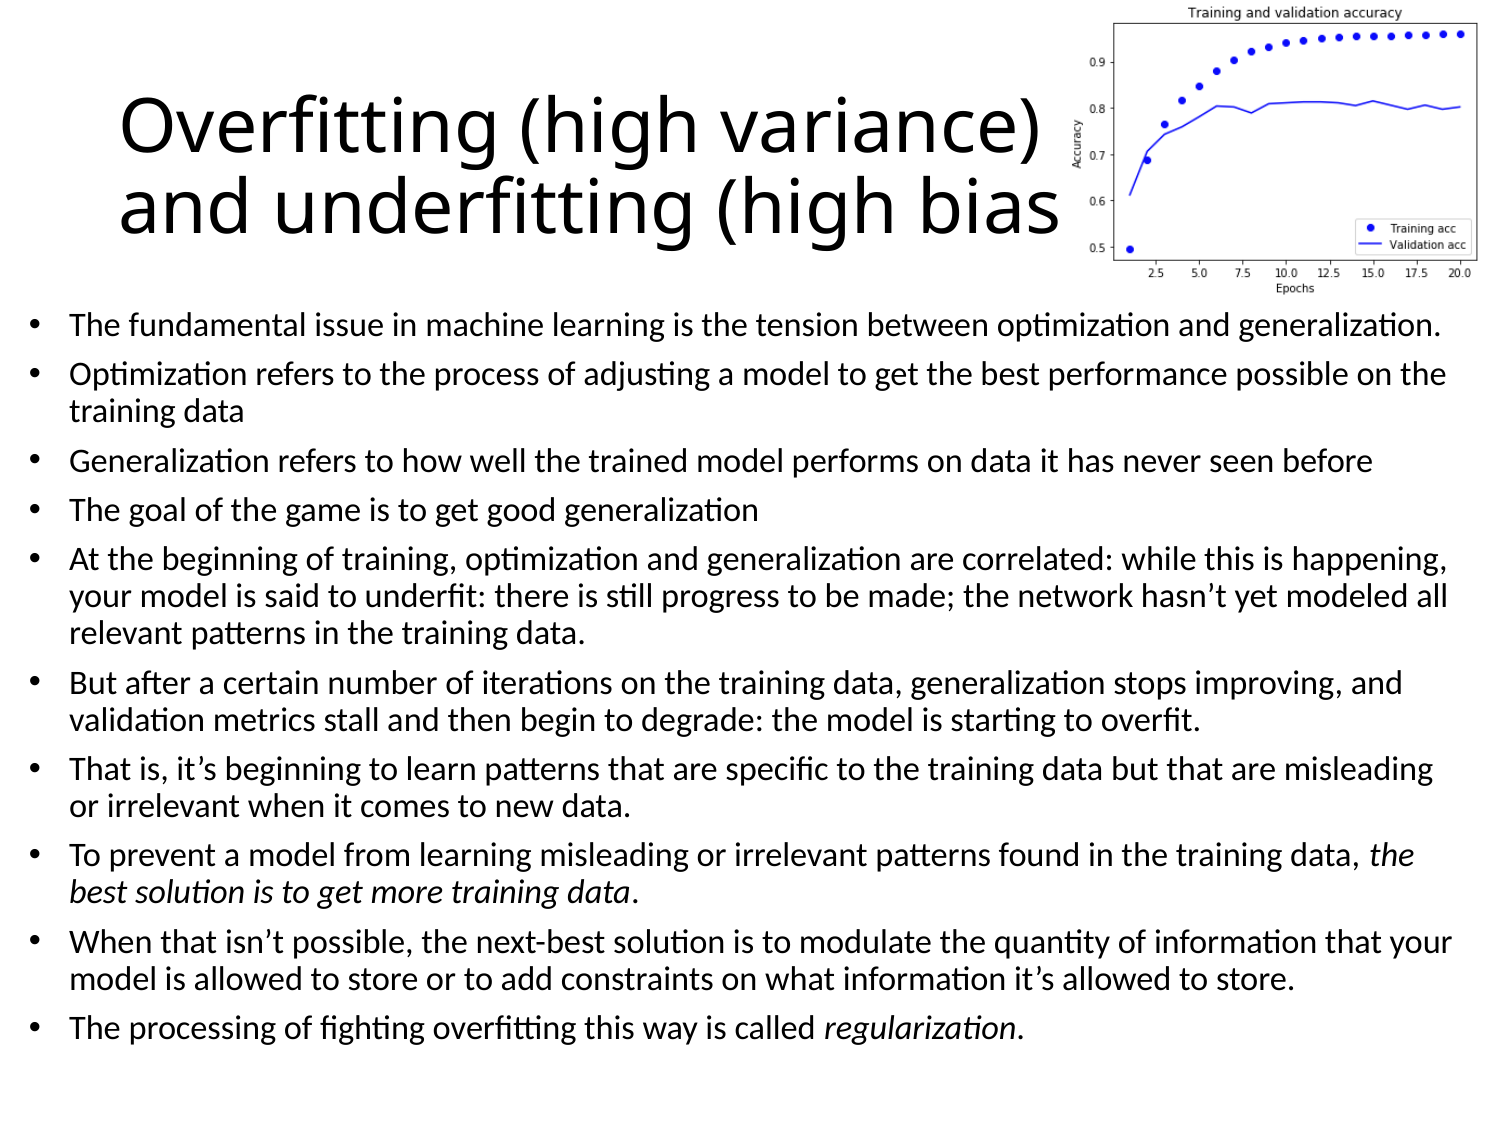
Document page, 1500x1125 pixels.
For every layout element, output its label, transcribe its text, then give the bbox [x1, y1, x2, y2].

title Overfitting (high variance) and underfitting (high bias) [103, 59, 1058, 278]
list The fundamental issue in machine learning is the tension between optimization and generalization. Optimization refers to the process of adjusting a model to get the best performance possible on the training data Generalization refers to how well the trained model performs on data it has never seen before The goal of the game is to get good generalization At the beginning of training, optimization and generalization are correlated: while this is happening, your model is said to underfit: there is still progress to be made; the network hasn’t yet modeled all relevant patterns in the training data. But after a certain number of iterations on the training data, generalization stops improving, and validation metrics stall and then begin to degrade: the model is starting to overfit. That is, it’s beginning to learn patterns that are specific to the training data but that are misleading or irrelevant when it comes to new data. To prevent a model from learning misleading or irrelevant patterns found in the training data, the best solution is to get more training data. When that isn’t possible, the next-best solution is to modulate the quantity of information that your model is allowed to store or to add constraints on what information it’s allowed to store. The processing of fighting overfitting this way is called regularization. [13, 299, 1484, 1094]
picture [1058, 0, 1484, 300]
